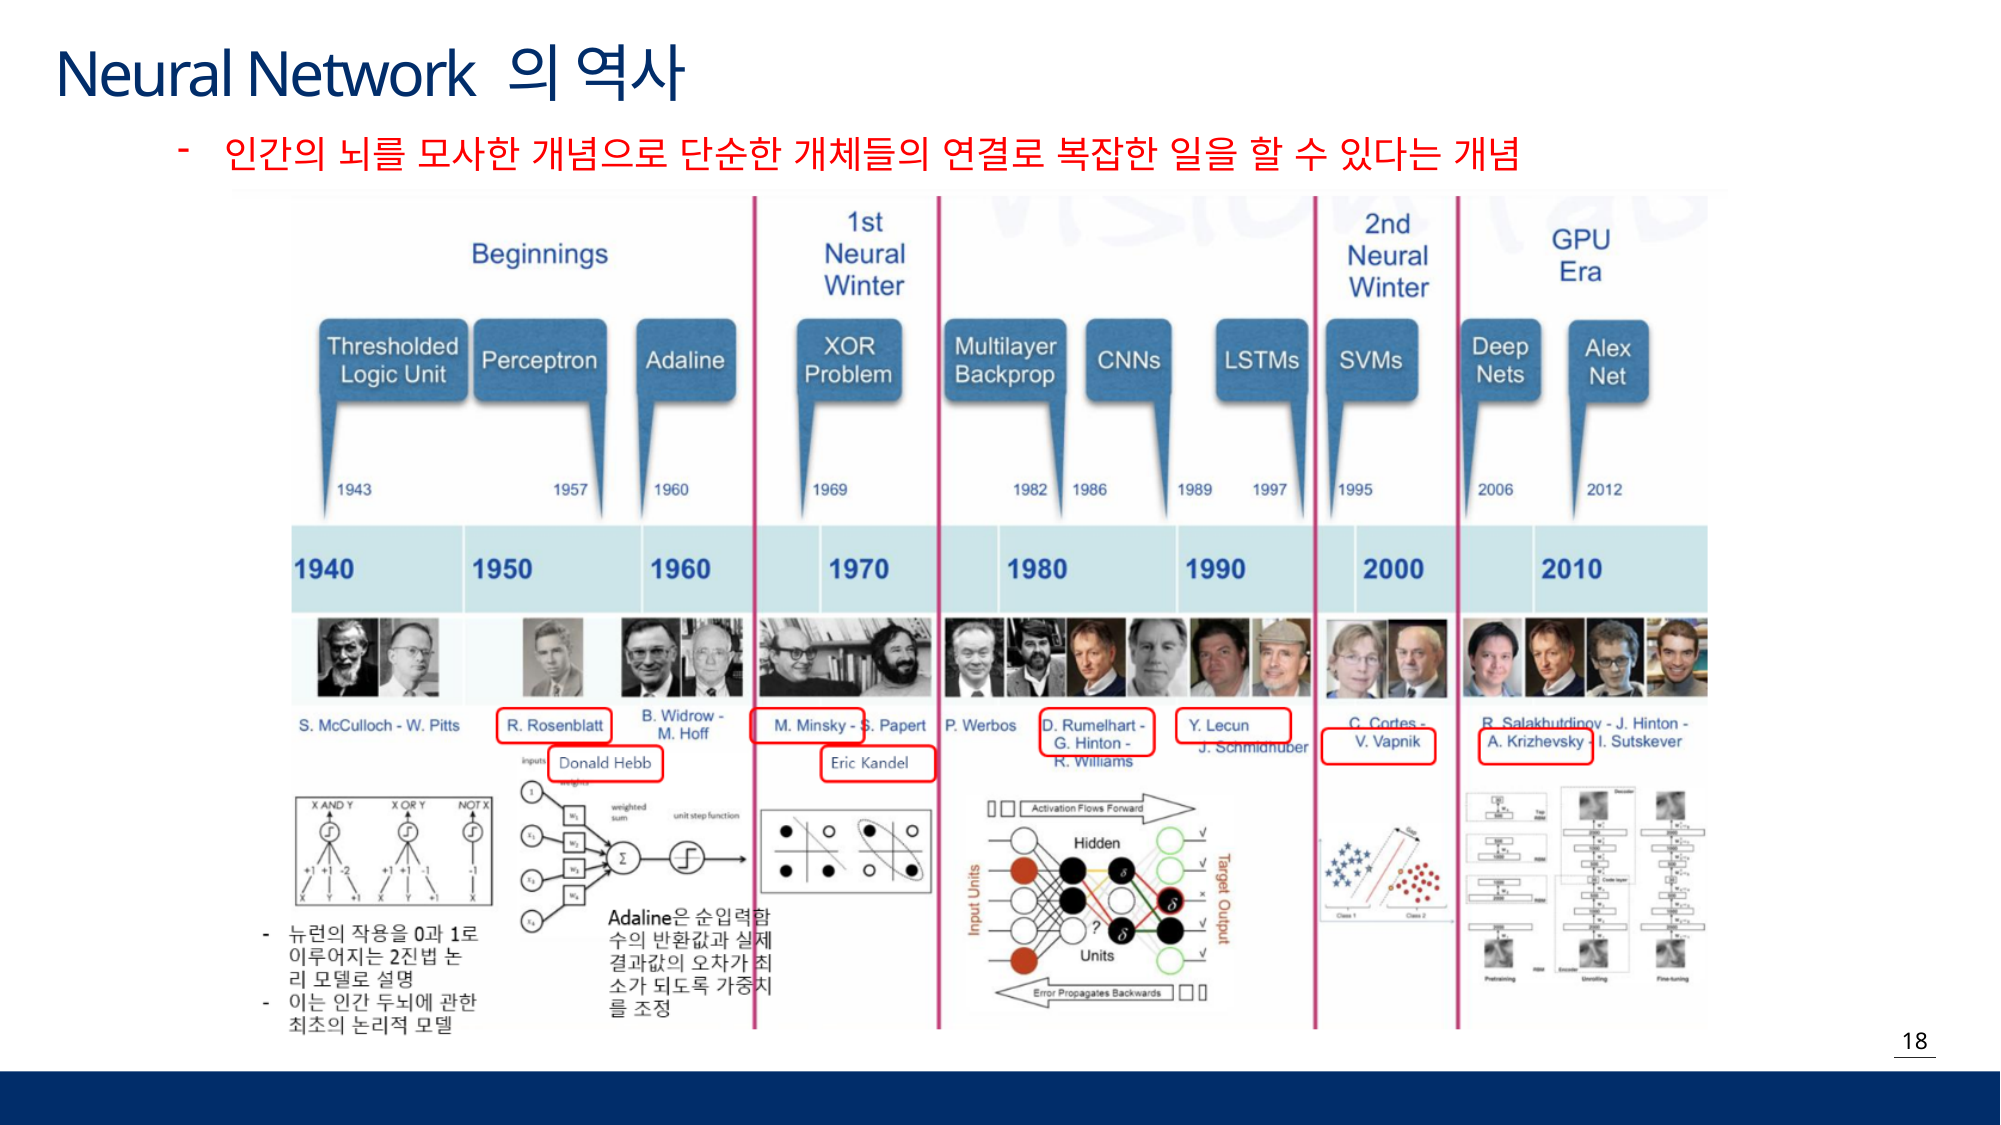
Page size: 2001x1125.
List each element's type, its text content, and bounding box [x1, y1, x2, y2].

picture [232, 189, 1728, 1064]
text_box 인간의 뇌를 모사한 개념으로 단순한 개체들의 연결로 복잡한 일을 할 수 있다는 개념 [162, 123, 1539, 183]
text_box Neural Network 의 역사 [39, 26, 1391, 117]
